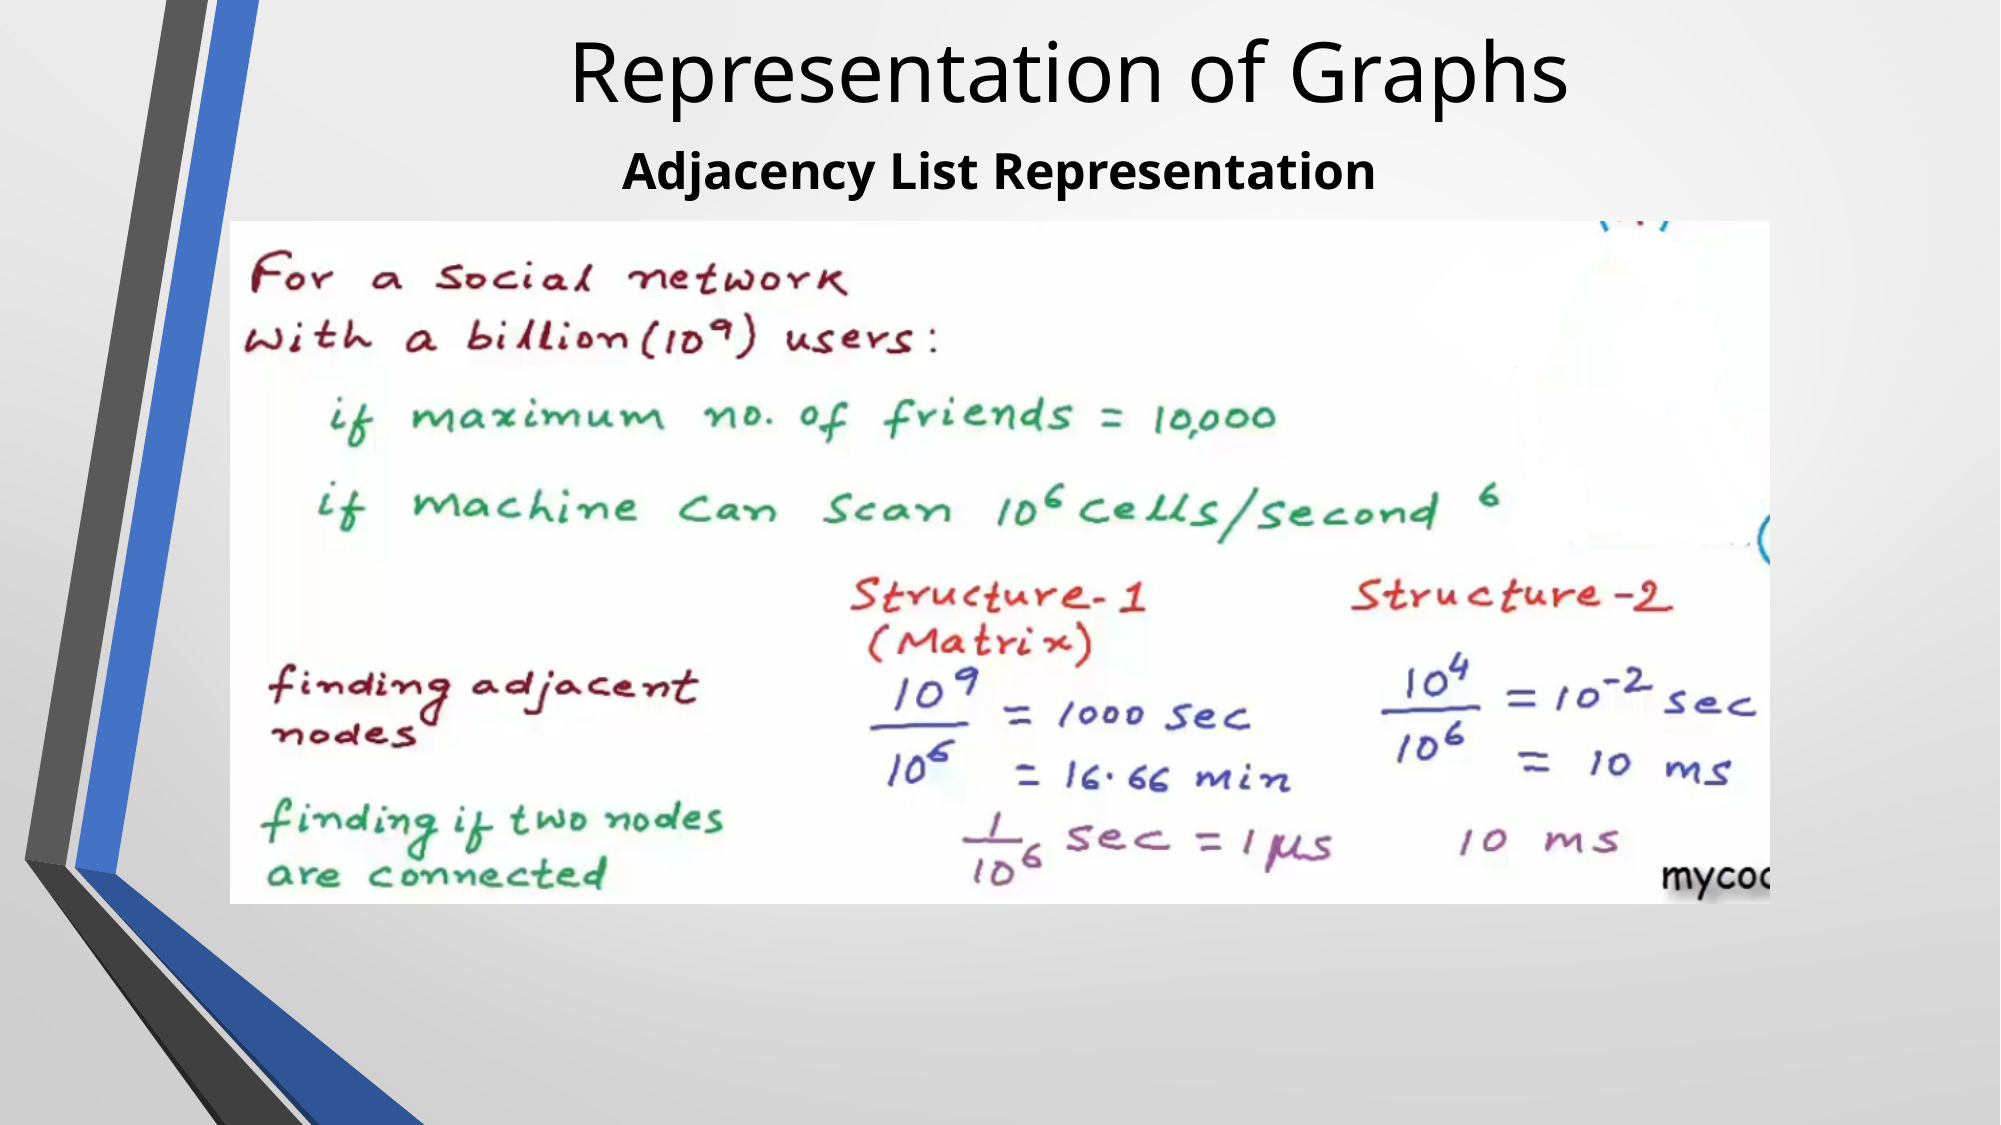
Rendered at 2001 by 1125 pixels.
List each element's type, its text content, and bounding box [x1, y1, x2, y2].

picture [229, 221, 1771, 904]
text_box Representation of Graphs [248, 11, 1892, 209]
